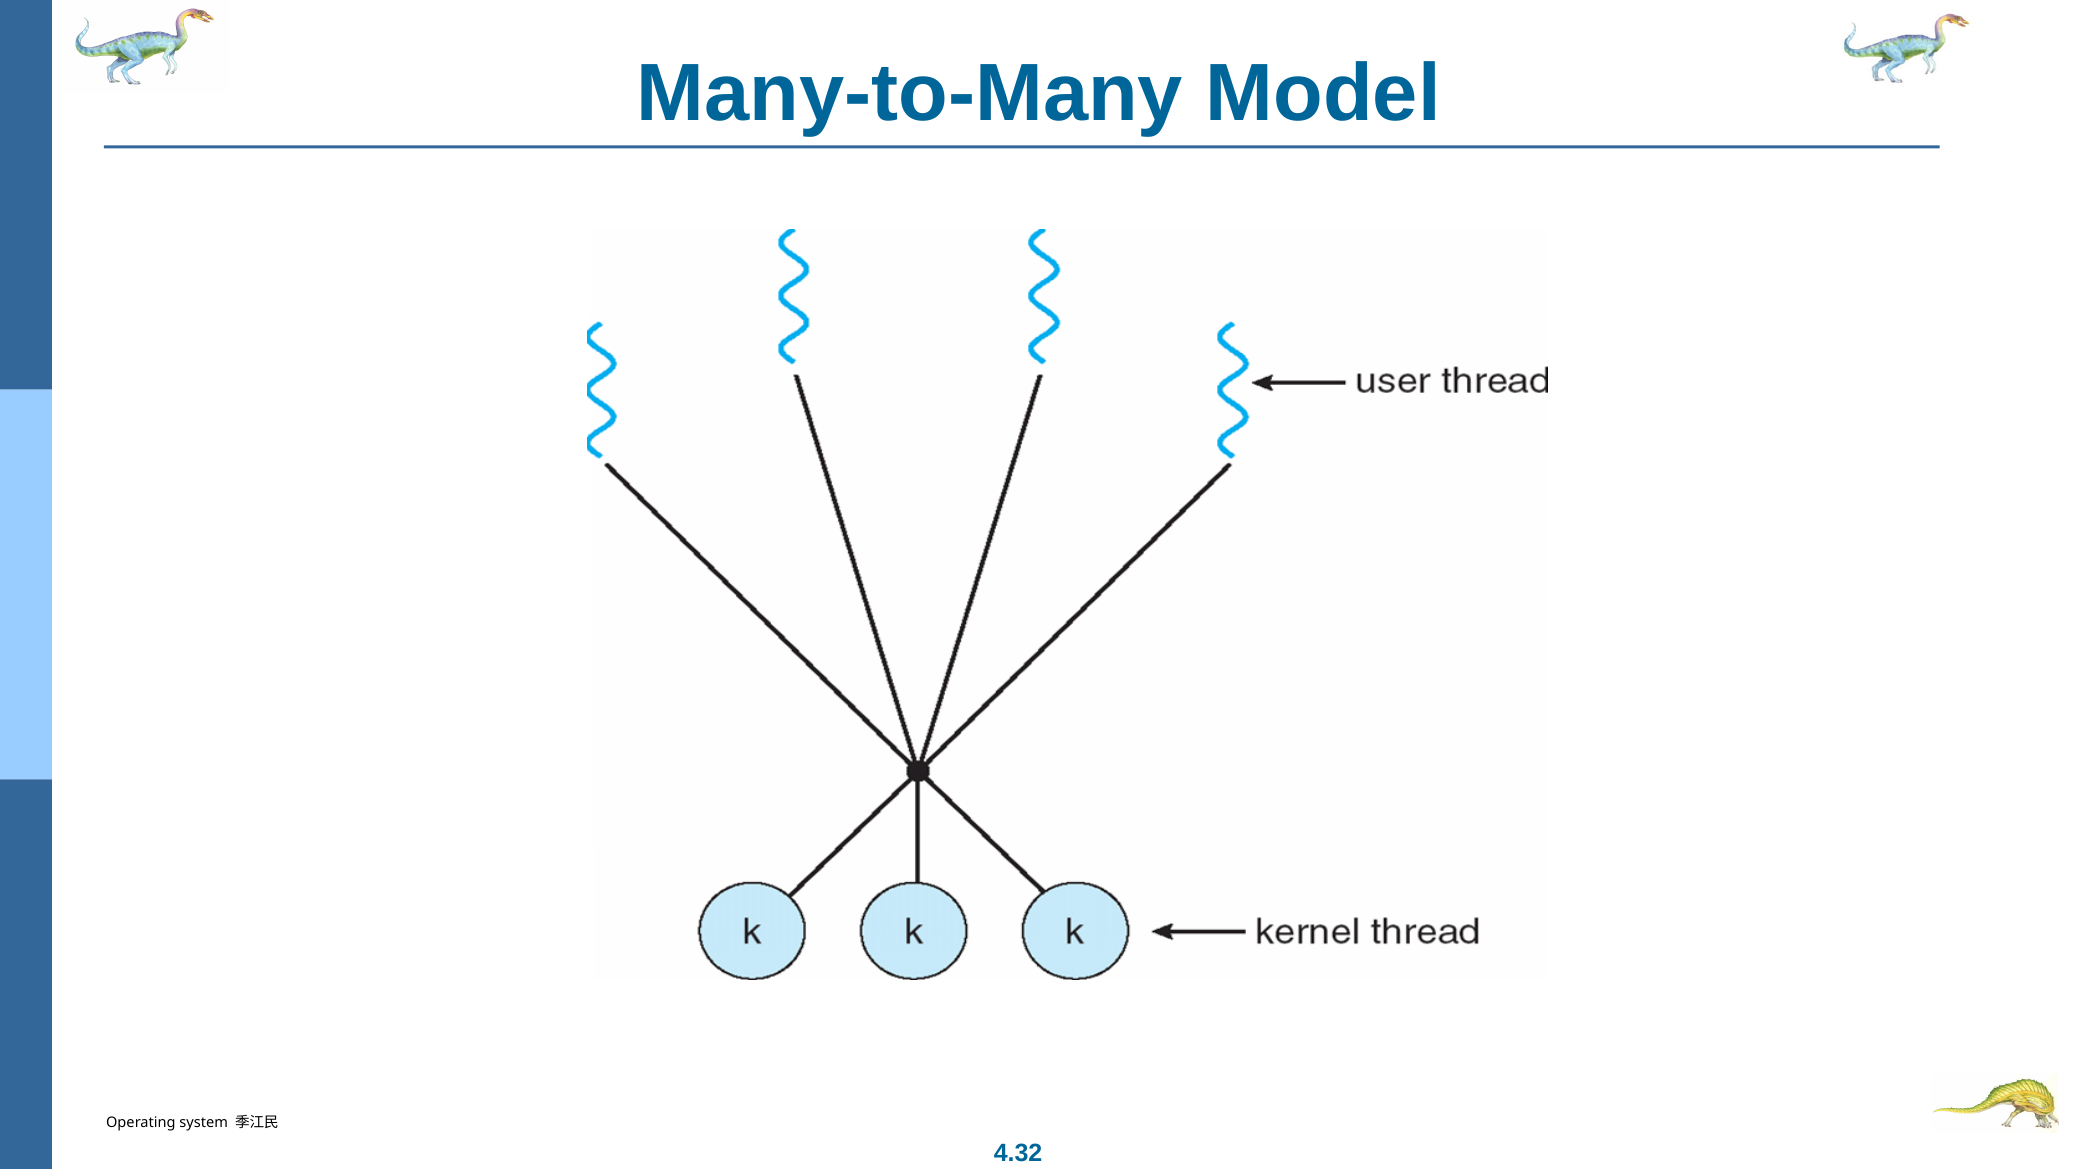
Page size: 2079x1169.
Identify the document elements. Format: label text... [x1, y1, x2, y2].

picture [587, 397, 610, 436]
picture [587, 228, 1548, 980]
title Many-to-Many Model [103, 47, 1975, 146]
picture [1931, 1073, 2059, 1133]
picture [1837, 12, 1988, 94]
picture [64, 0, 229, 93]
picture [587, 344, 611, 382]
